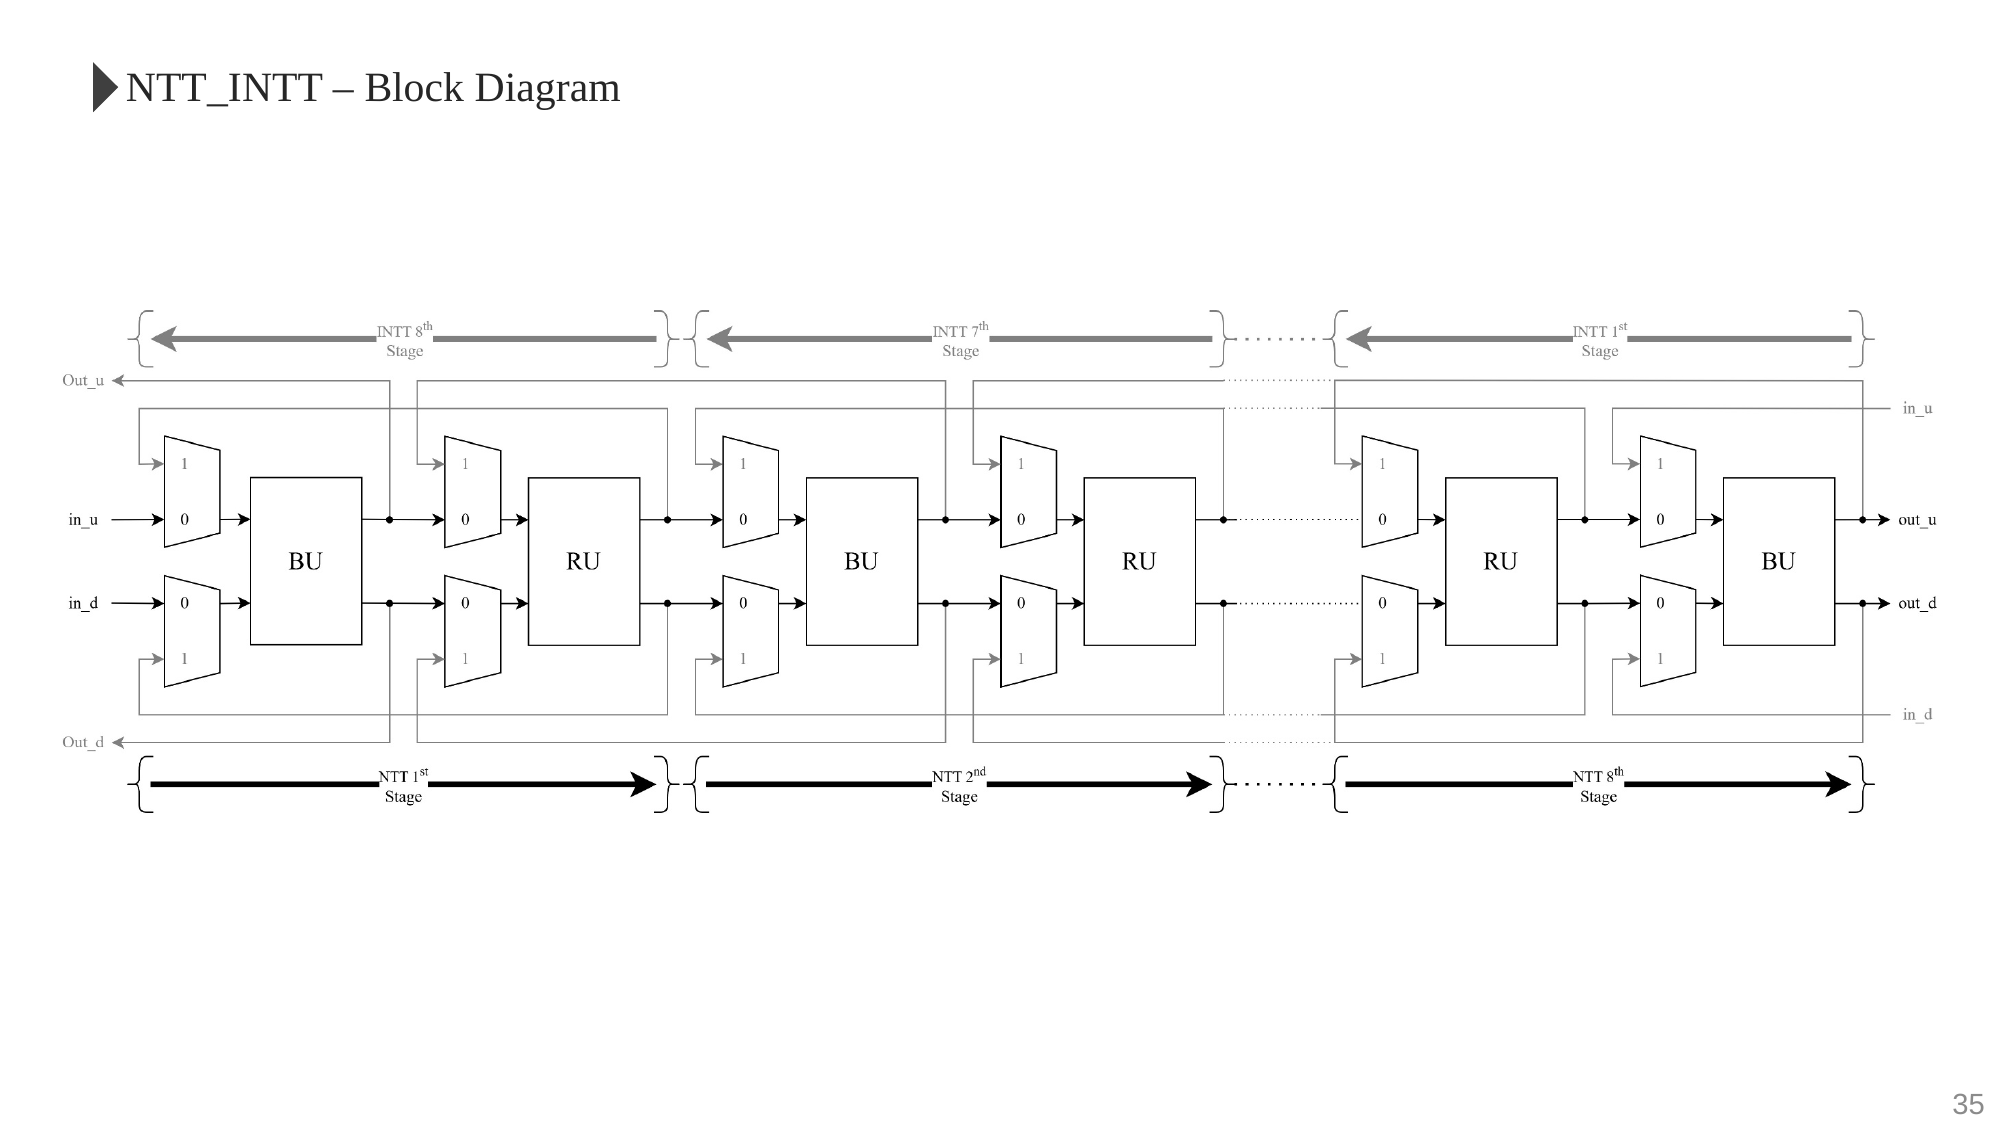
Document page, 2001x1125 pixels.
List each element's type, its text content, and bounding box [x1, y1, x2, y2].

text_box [93, 52, 638, 118]
picture [55, 310, 1945, 814]
slide_number 35 [1550, 1072, 2000, 1125]
